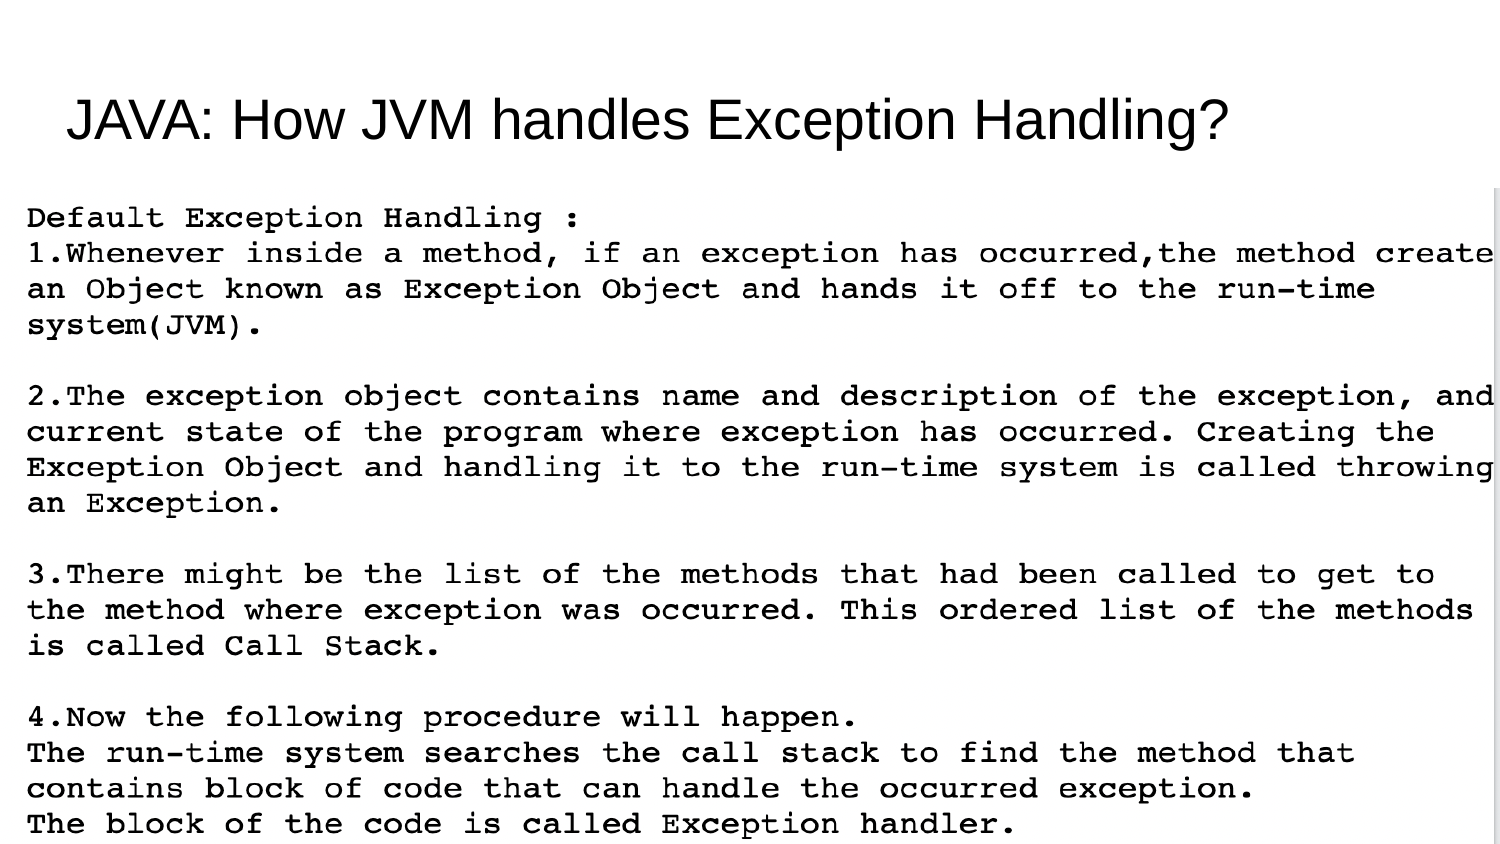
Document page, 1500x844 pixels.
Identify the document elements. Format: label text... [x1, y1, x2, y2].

title JAVA: How JVM handles Exception Handling? [51, 72, 1449, 167]
picture [0, 188, 1500, 844]
